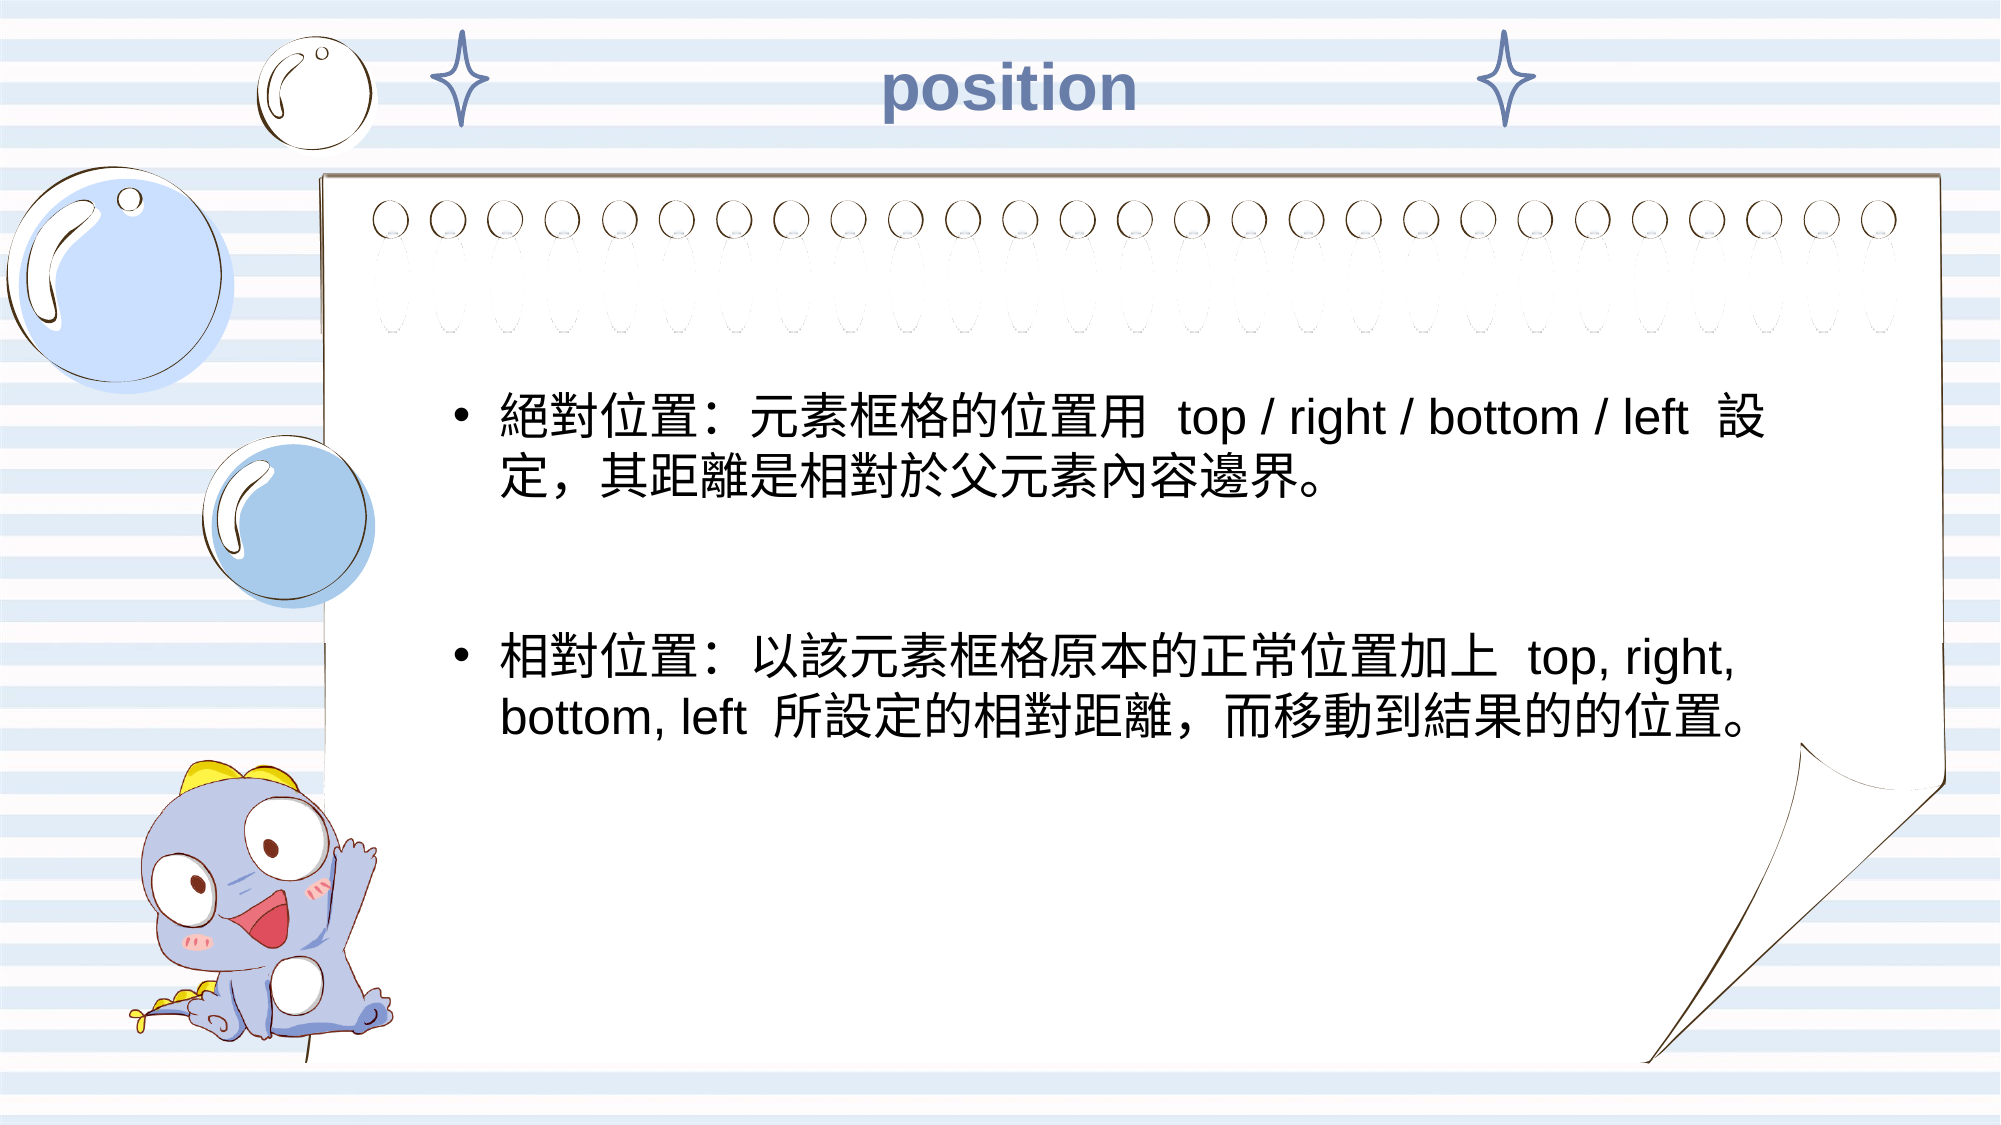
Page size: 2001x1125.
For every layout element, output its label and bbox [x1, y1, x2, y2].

text_box [3, 17, 1947, 1064]
picture [0, 0, 2001, 1125]
